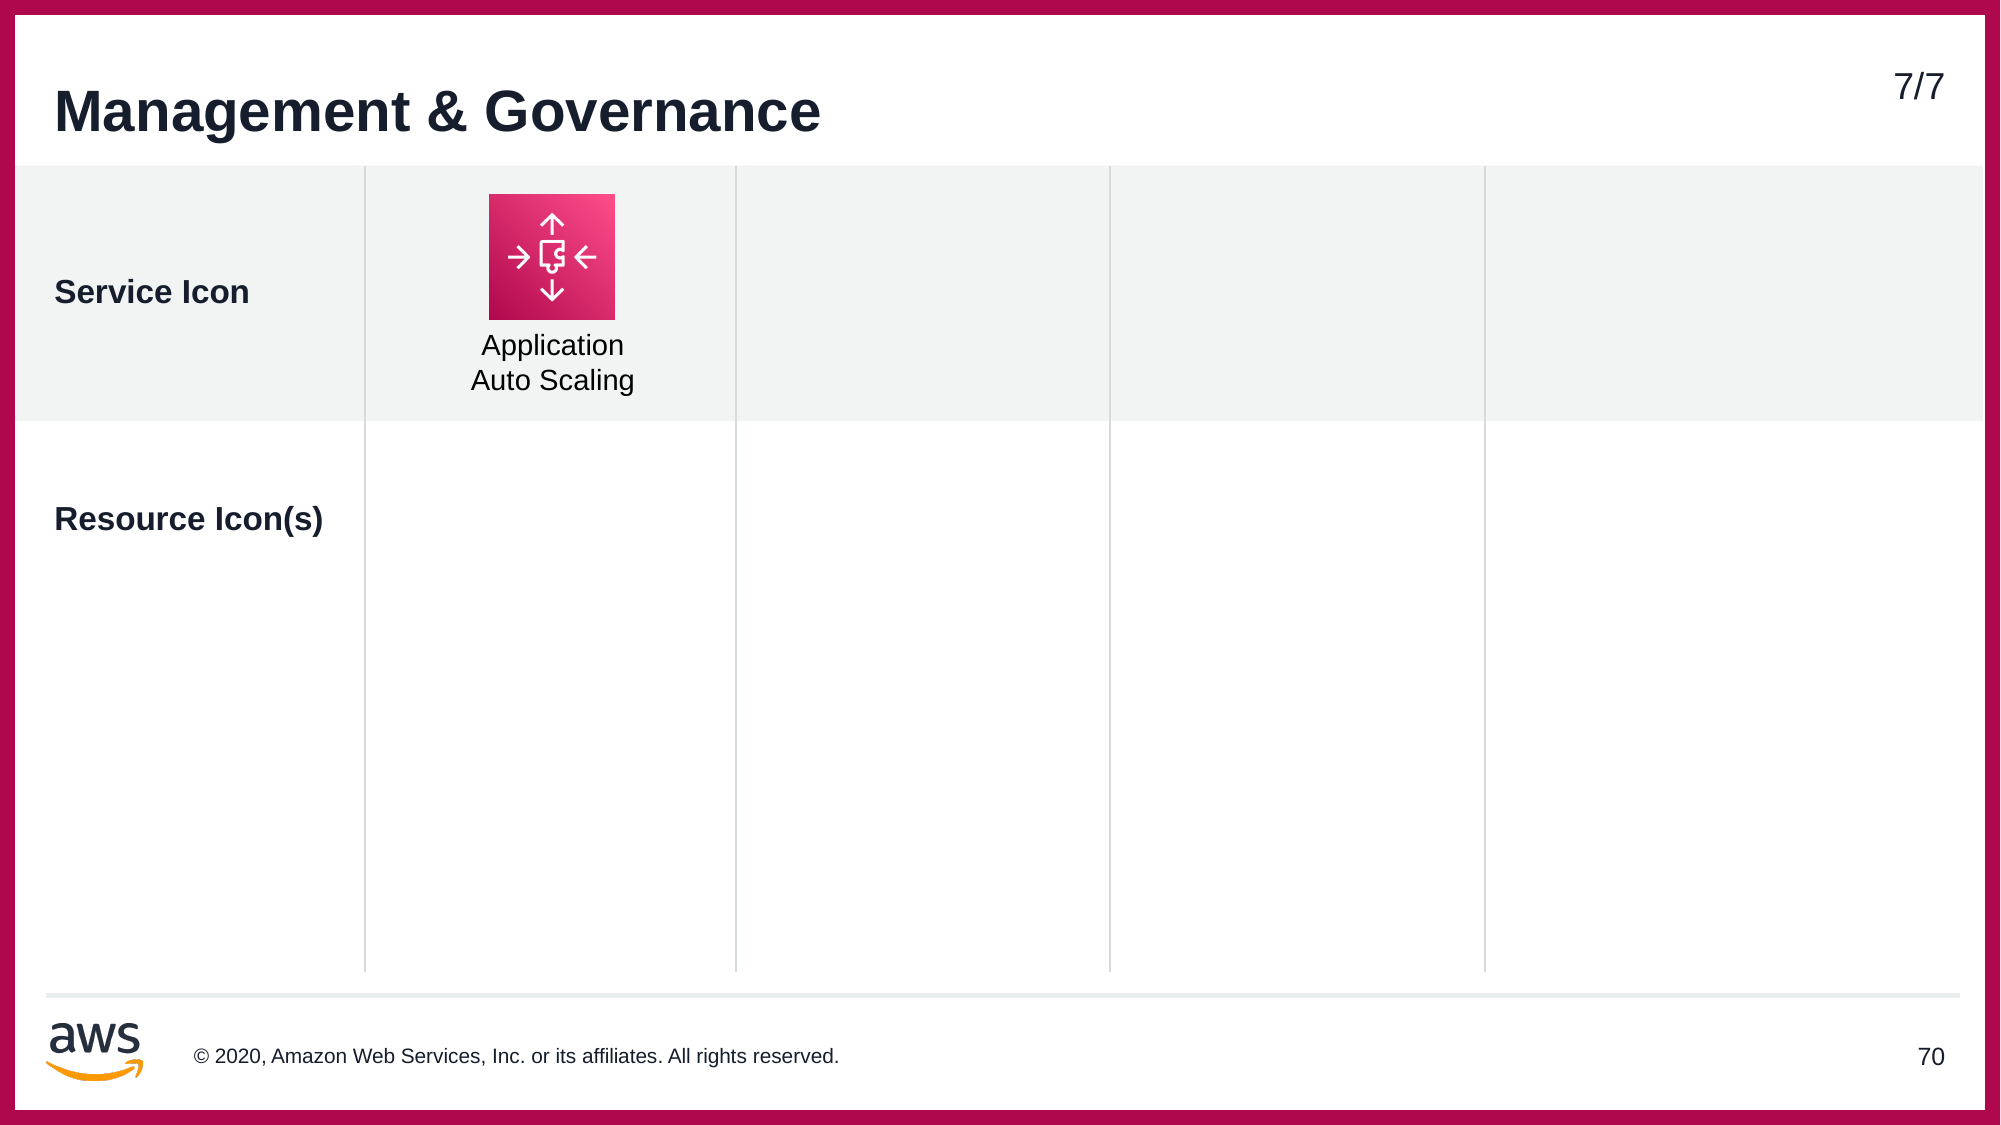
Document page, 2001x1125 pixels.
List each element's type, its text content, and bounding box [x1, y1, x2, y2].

picture [489, 194, 615, 320]
list 7/7 [1693, 59, 1961, 166]
title Management & Governance [39, 59, 1457, 166]
footer © 2020, Amazon Web Services, Inc. or its affiliates. All rights reserved. [178, 1025, 911, 1086]
text_box Application Auto Scaling [369, 319, 735, 404]
picture [46, 1023, 143, 1081]
slide_number 70 [1493, 1025, 1961, 1086]
